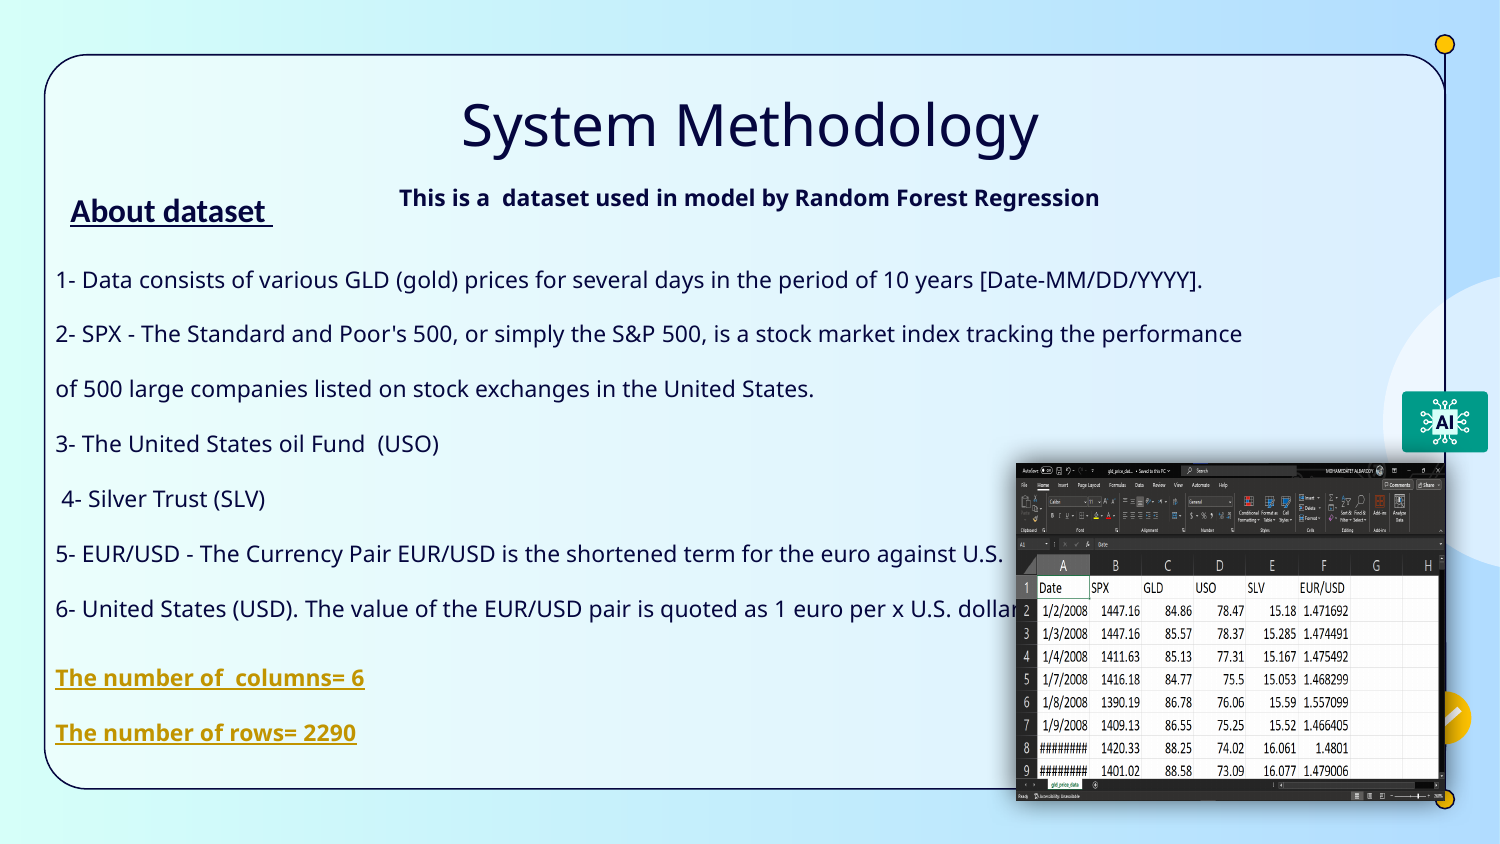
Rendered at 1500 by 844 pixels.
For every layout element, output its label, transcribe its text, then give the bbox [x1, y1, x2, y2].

text_box 1- Data consists of various GLD (gold) prices for several days in the period of 10 years [Date-MM/DD/YYYY]. 2- SPX - The Standard and Poor's 500, or simply the S&P 500, is a stock market index tracking the performance of 500 large companies listed on stock exchanges in the United States. 3- The United States oil Fund (USO) 4- Silver Trust (SLV) 5- EUR/USD - The Currency Pair EUR/USD is the shortened term for the euro against U.S. 6- United States (USD). The value of the EUR/USD pair is quoted as 1 euro per x U.S. dollars. The number of columns= 6 The number of rows= 2290 [55, 237, 1249, 842]
text_box System Methodology [227, 43, 1273, 159]
picture [0, 0, 1500, 844]
text_box This is a dataset used in model by Random Forest Regression [380, 103, 1120, 211]
text_box About dataset [55, 182, 324, 237]
